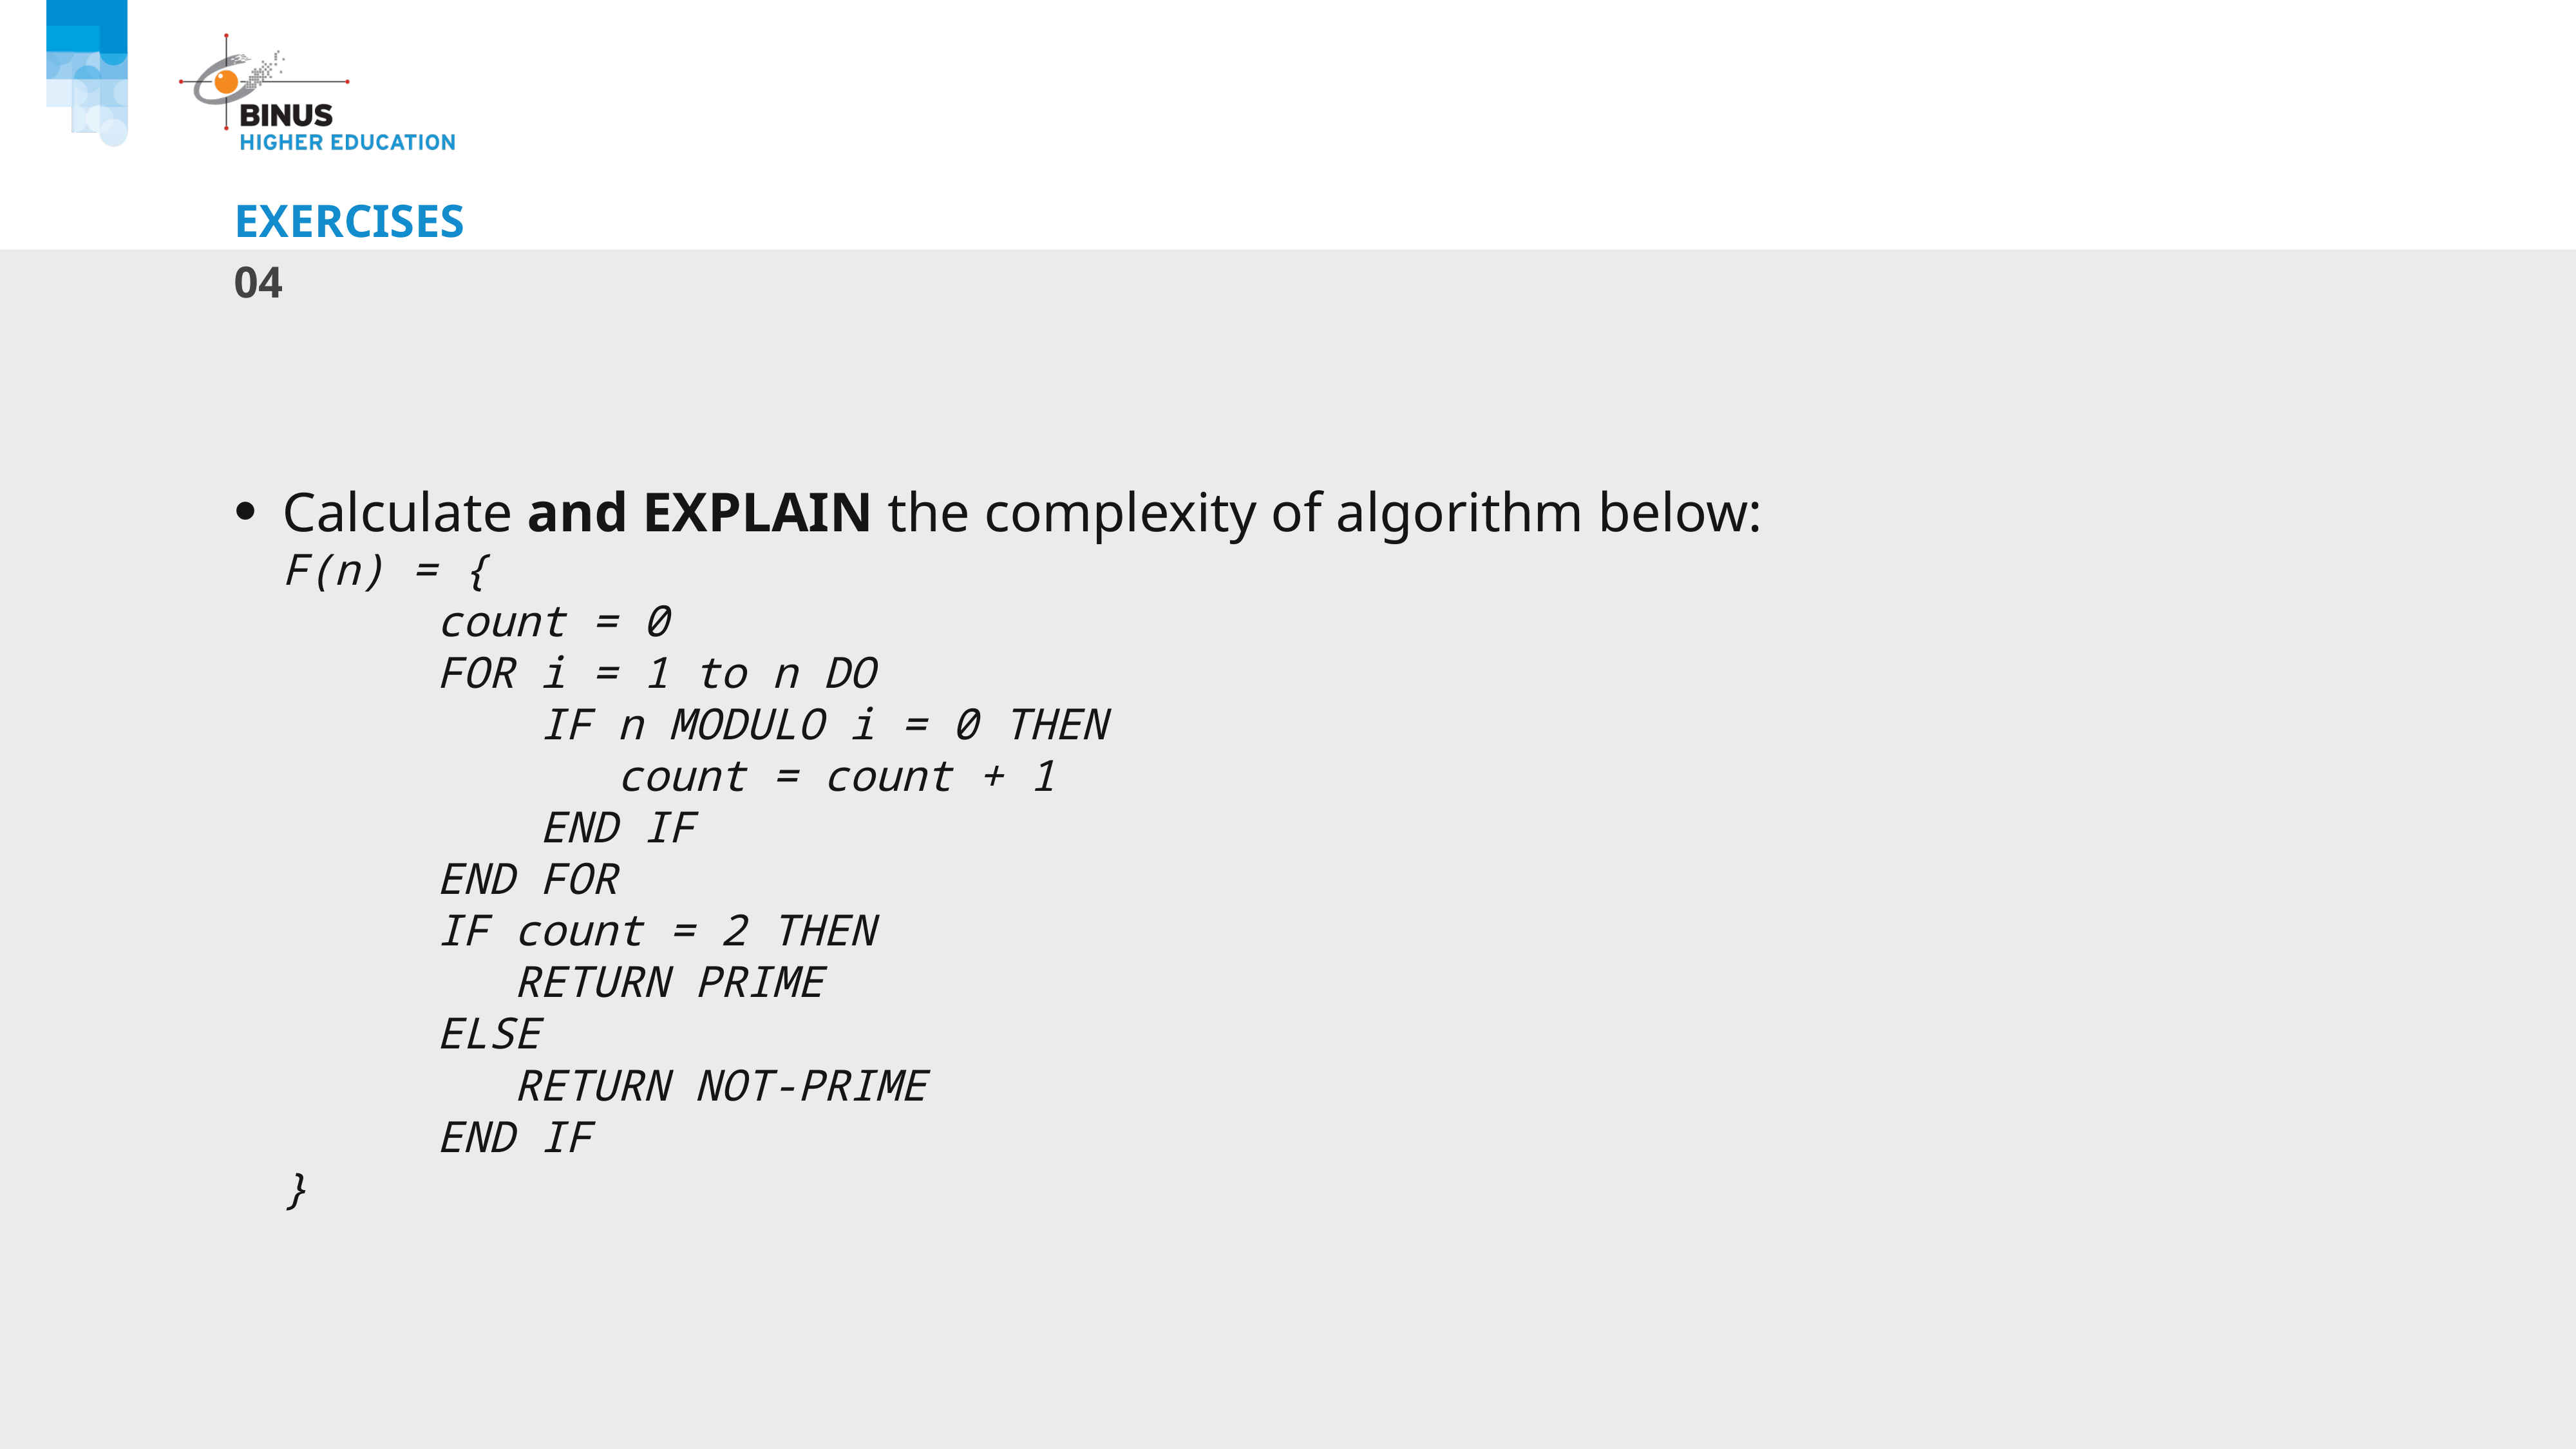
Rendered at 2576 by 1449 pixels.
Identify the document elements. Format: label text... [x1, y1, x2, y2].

title Exercises [228, 197, 1784, 252]
list 04 [228, 255, 1262, 341]
picture [46, 0, 455, 154]
list Calculate and EXPLAIN the complexity of algorithm below: F(n) = { count = 0 FOR i = 1 to n DO IF n MODULO i = 0 THEN count = count + 1 END IF END FOR IF count = 2 THEN RETURN PRIME ELSE RETURN NOT-PRIME END IF } [228, 471, 2349, 1252]
